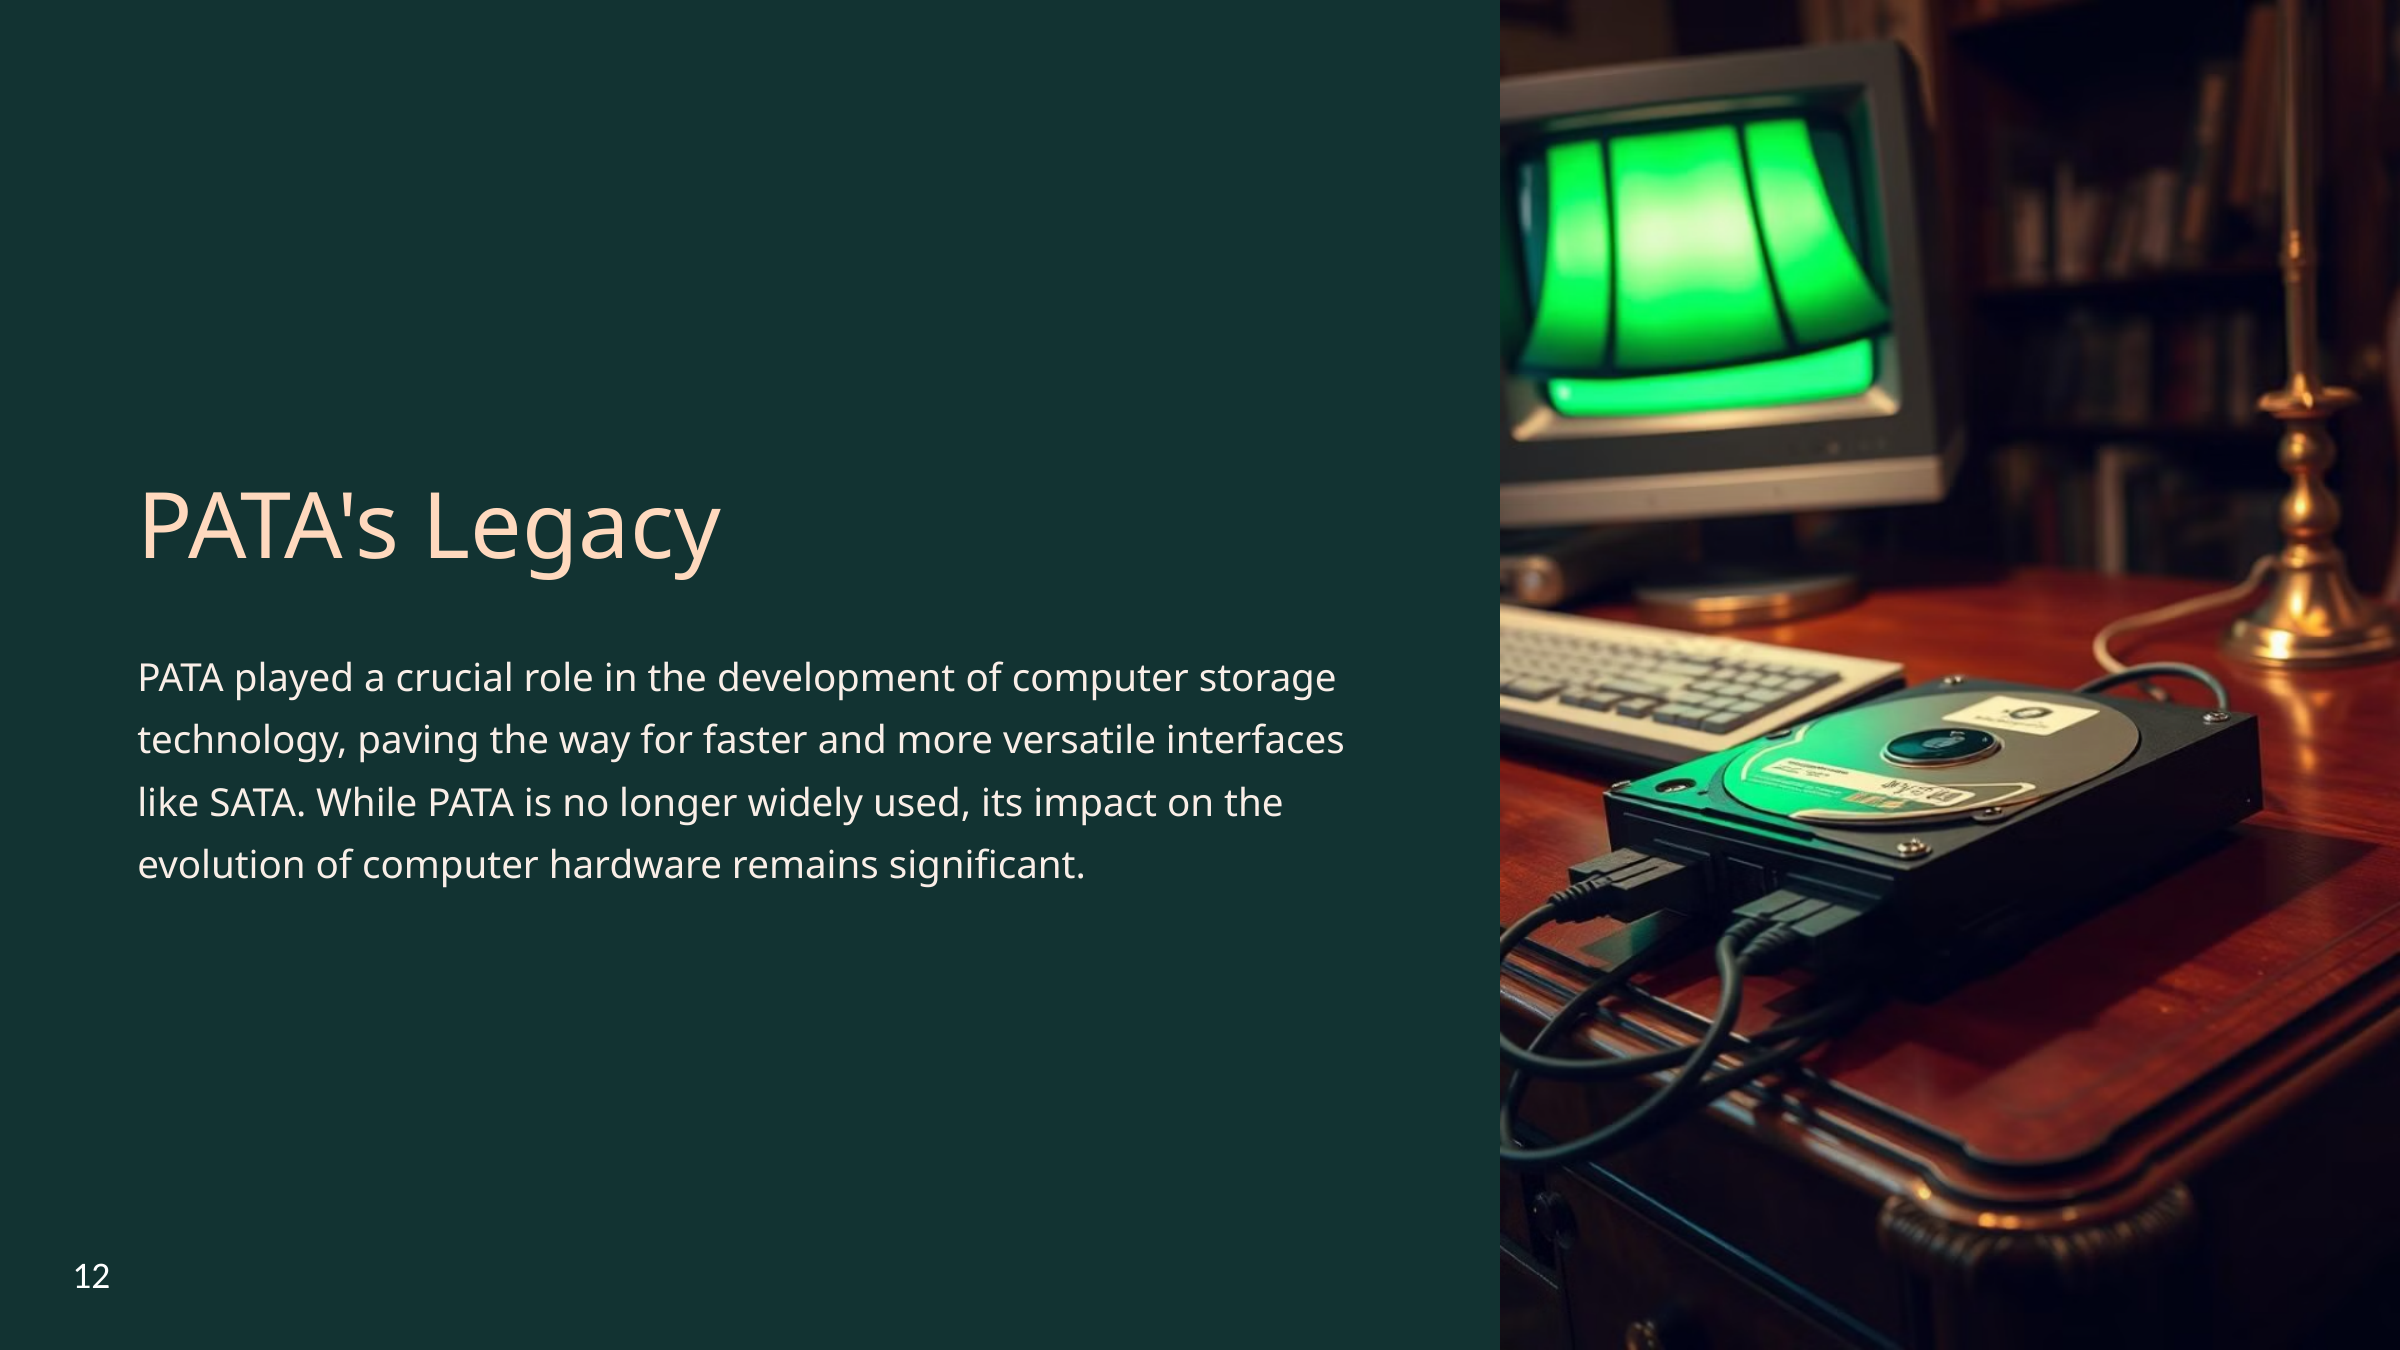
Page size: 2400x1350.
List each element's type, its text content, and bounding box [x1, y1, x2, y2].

text_box 12 [57, 1243, 139, 1304]
text_box PATA's Legacy [137, 462, 1062, 578]
picture [1499, 0, 2400, 1350]
text_box PATA played a crucial role in the development of computer storage technology, paving the way for faster and more versatile interfaces like SATA. While PATA is no longer widely used, its impact on the evolution of computer hardware remains significant. [137, 636, 1363, 888]
